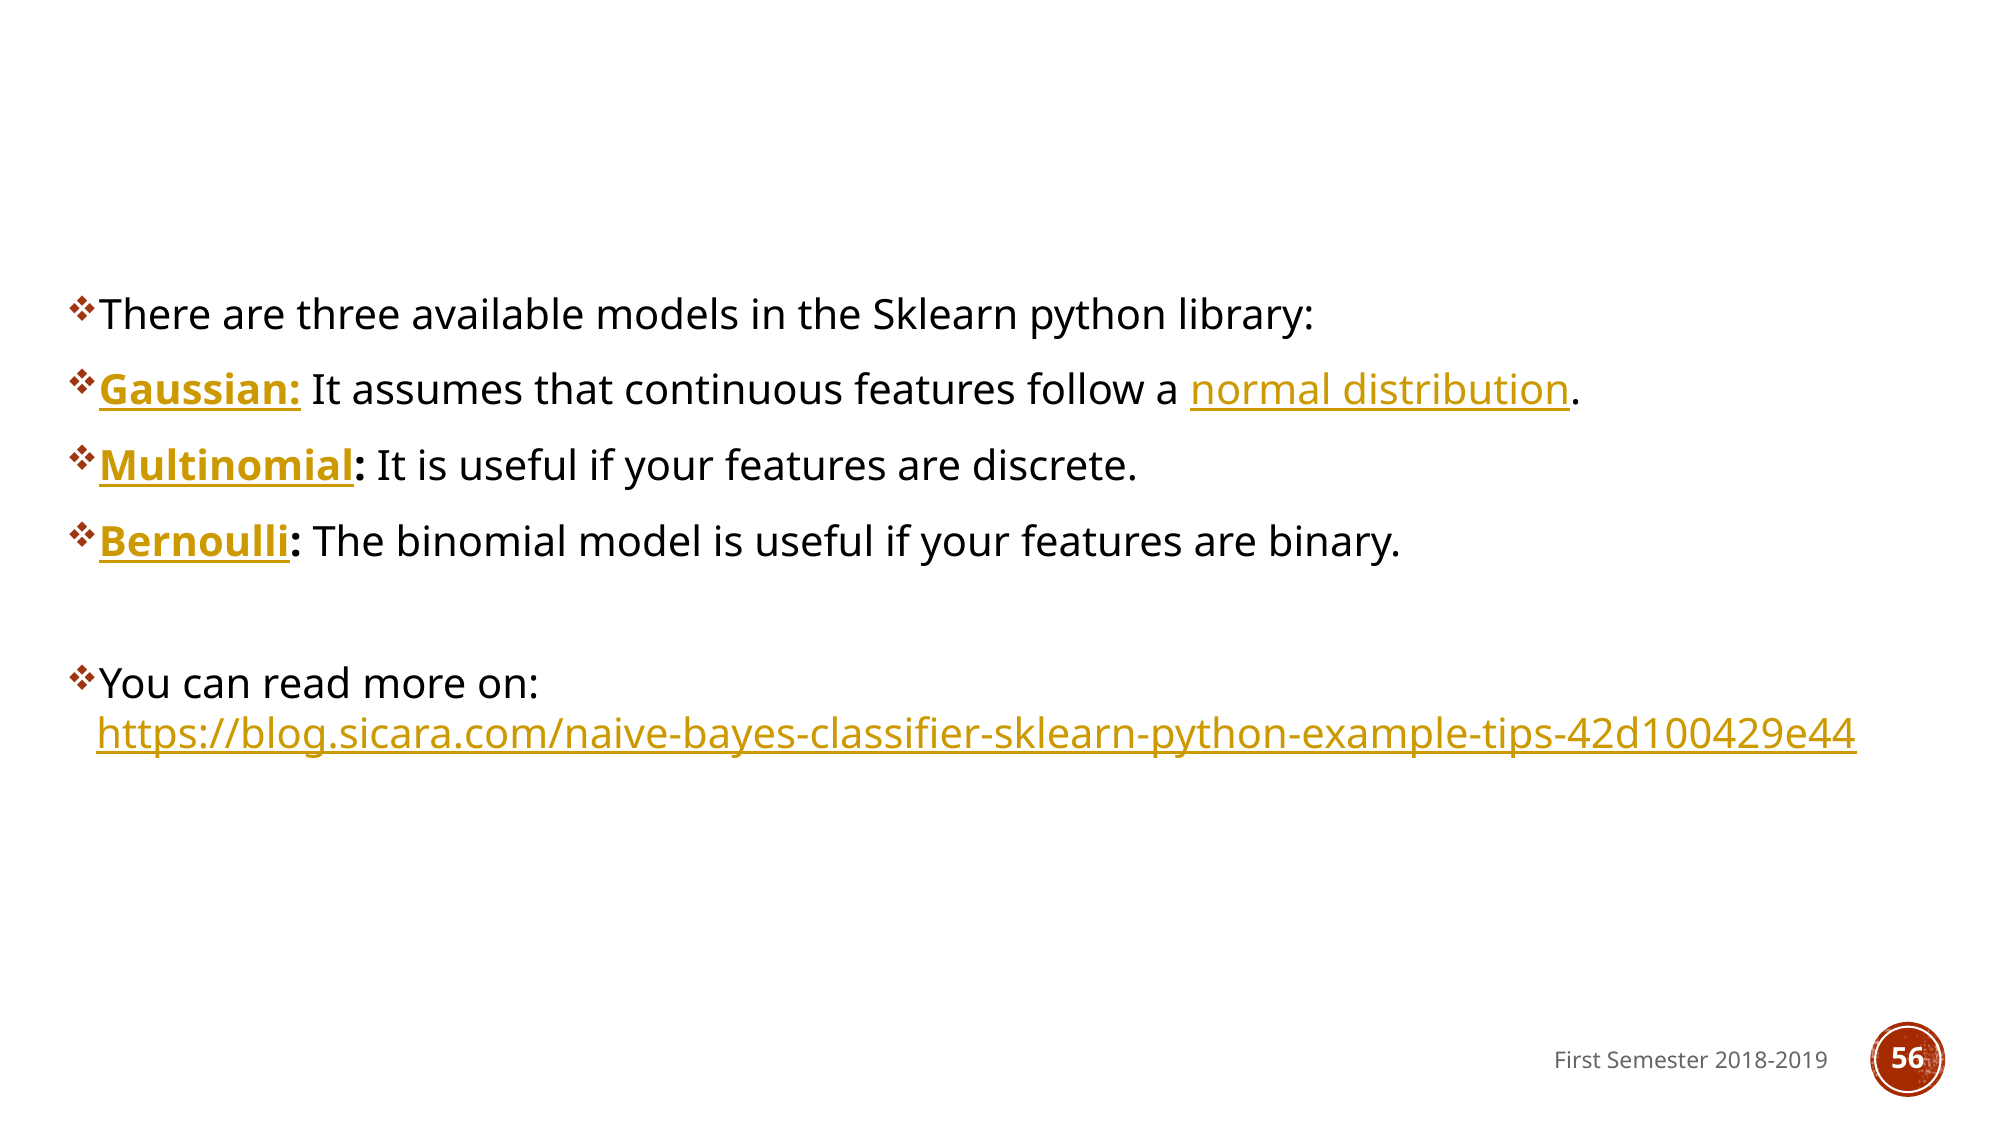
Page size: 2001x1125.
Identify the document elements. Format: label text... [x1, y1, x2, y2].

list There are three available models in the Sklearn python library: Gaussian: It assumes that continuous features follow a normal distribution. Multinomial: It is useful if your features are discrete. Bernoulli: The binomial model is useful if your features are binary. You can read more on: https://blog.sicara.com/naive-bayes-classifier-sklearn-python-example-tips-42d100429e44 [51, 285, 1920, 1013]
slide_number 56 [1855, 1028, 1961, 1089]
slide_number First Semester 2018-2019 [1306, 1028, 1844, 1089]
